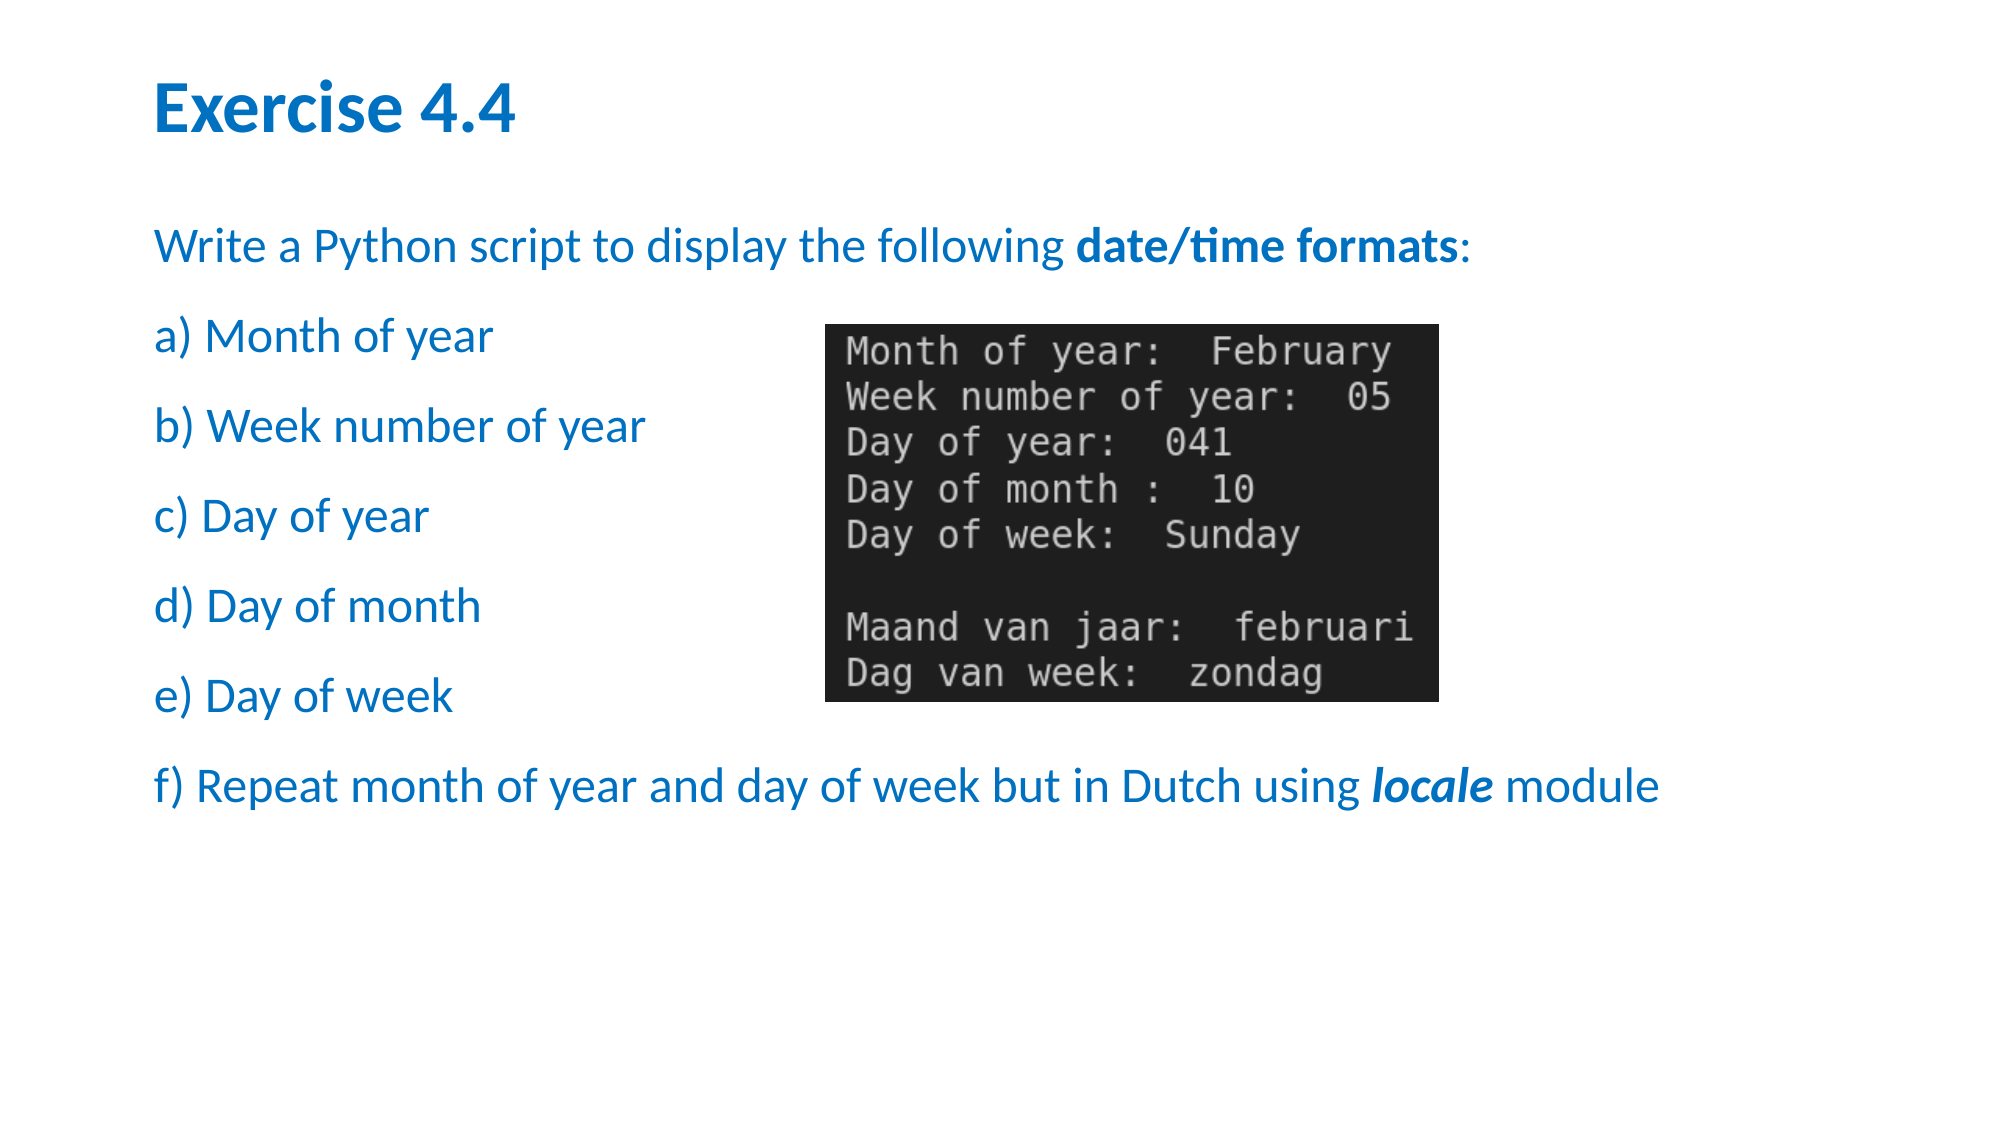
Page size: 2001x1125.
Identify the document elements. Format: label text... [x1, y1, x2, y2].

title Exercise 4.4 [138, 0, 1864, 174]
picture [824, 324, 1439, 702]
list Write a Python script to display the following date/time formats: a) Month of year b) Week number of year c) Day of year d) Day of month e) Day of week f) Repeat month of year and day of week but in Dutch using locale module [138, 174, 1864, 975]
